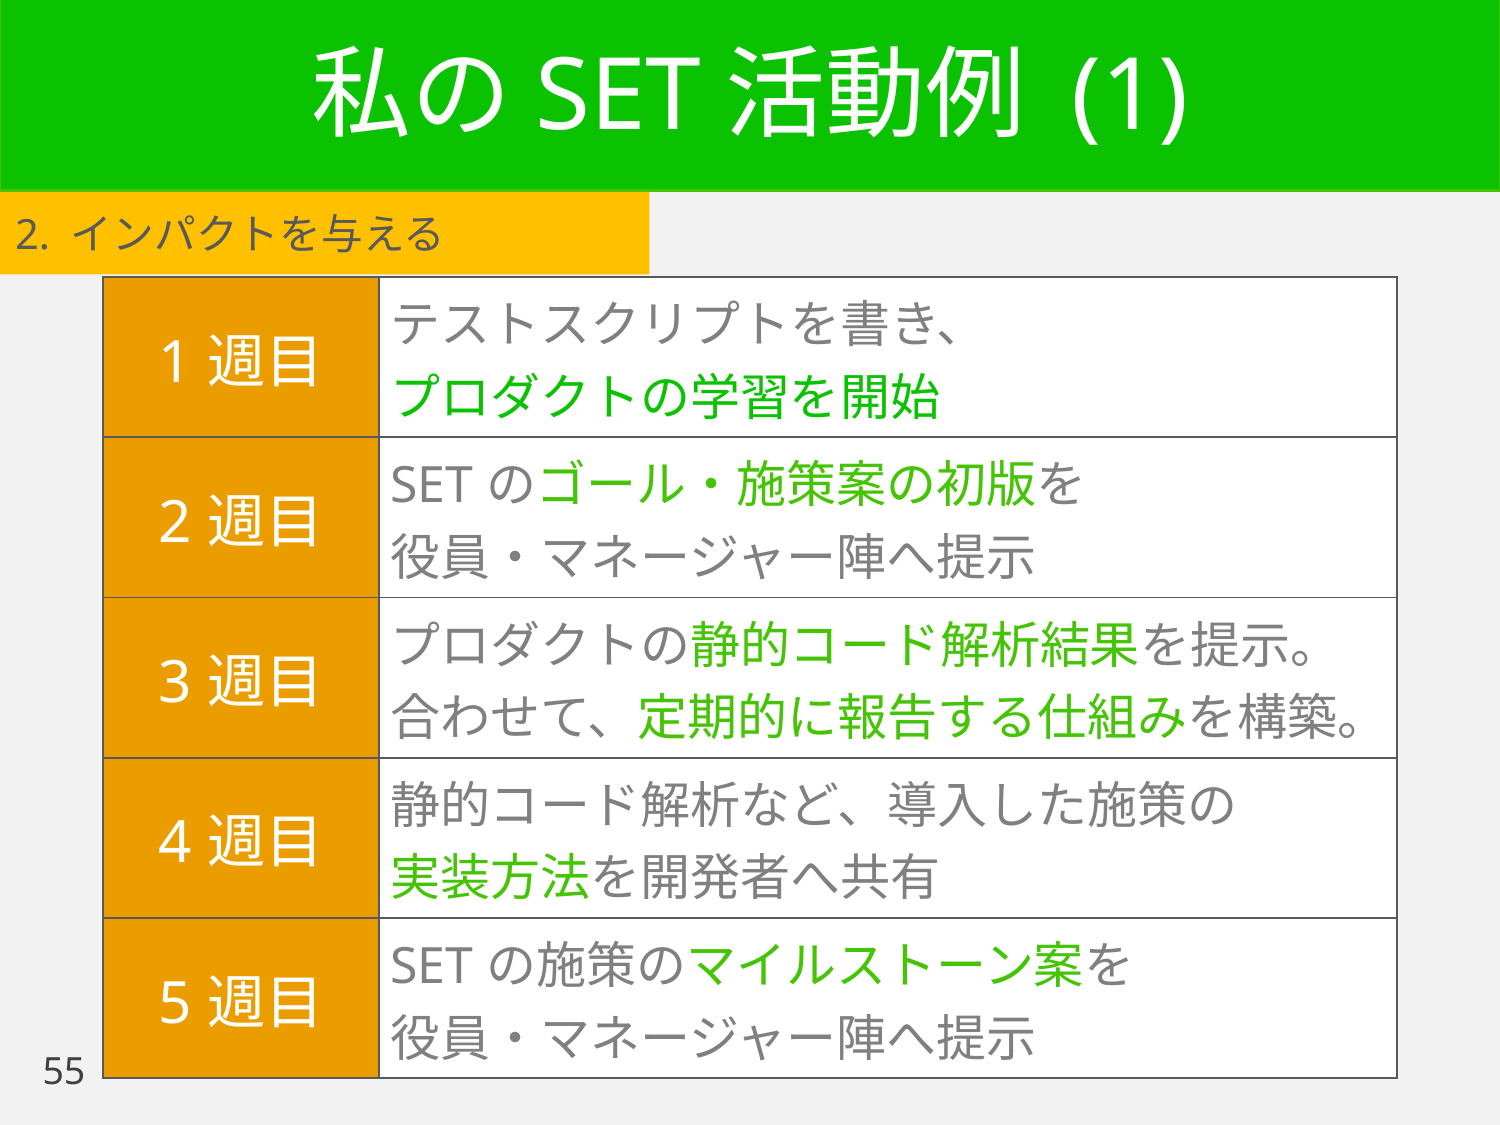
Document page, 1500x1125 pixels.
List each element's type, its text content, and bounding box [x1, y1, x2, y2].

table_header 1週目 [104, 278, 378, 436]
text_box 2. インパクトを与える [0, 191, 650, 275]
table_header テストスクリプトを書き、 プロダクトの学習を開始 [380, 278, 1396, 436]
slide_number 55 [27, 1042, 146, 1102]
title 私のSET活動例 (1) [0, 53, 1500, 140]
table_cell 静的コード解析など、導入した施策の 実装方法を開発者へ共有 [380, 759, 1396, 917]
table_cell 4週目 [104, 759, 378, 917]
table_cell SETの施策のマイルストーン案を 役員・マネージャー陣へ提示 [380, 919, 1396, 1077]
table_cell 5週目 [104, 919, 378, 1077]
table_cell プロダクトの静的コード解析結果を提示。 合わせて、定期的に報告する仕組みを構築。 [380, 598, 1396, 757]
table_cell SETのゴール・施策案の初版を 役員・マネージャー陣へ提示 [380, 438, 1396, 597]
table_cell 3週目 [104, 598, 378, 757]
table_cell 2週目 [104, 438, 378, 597]
